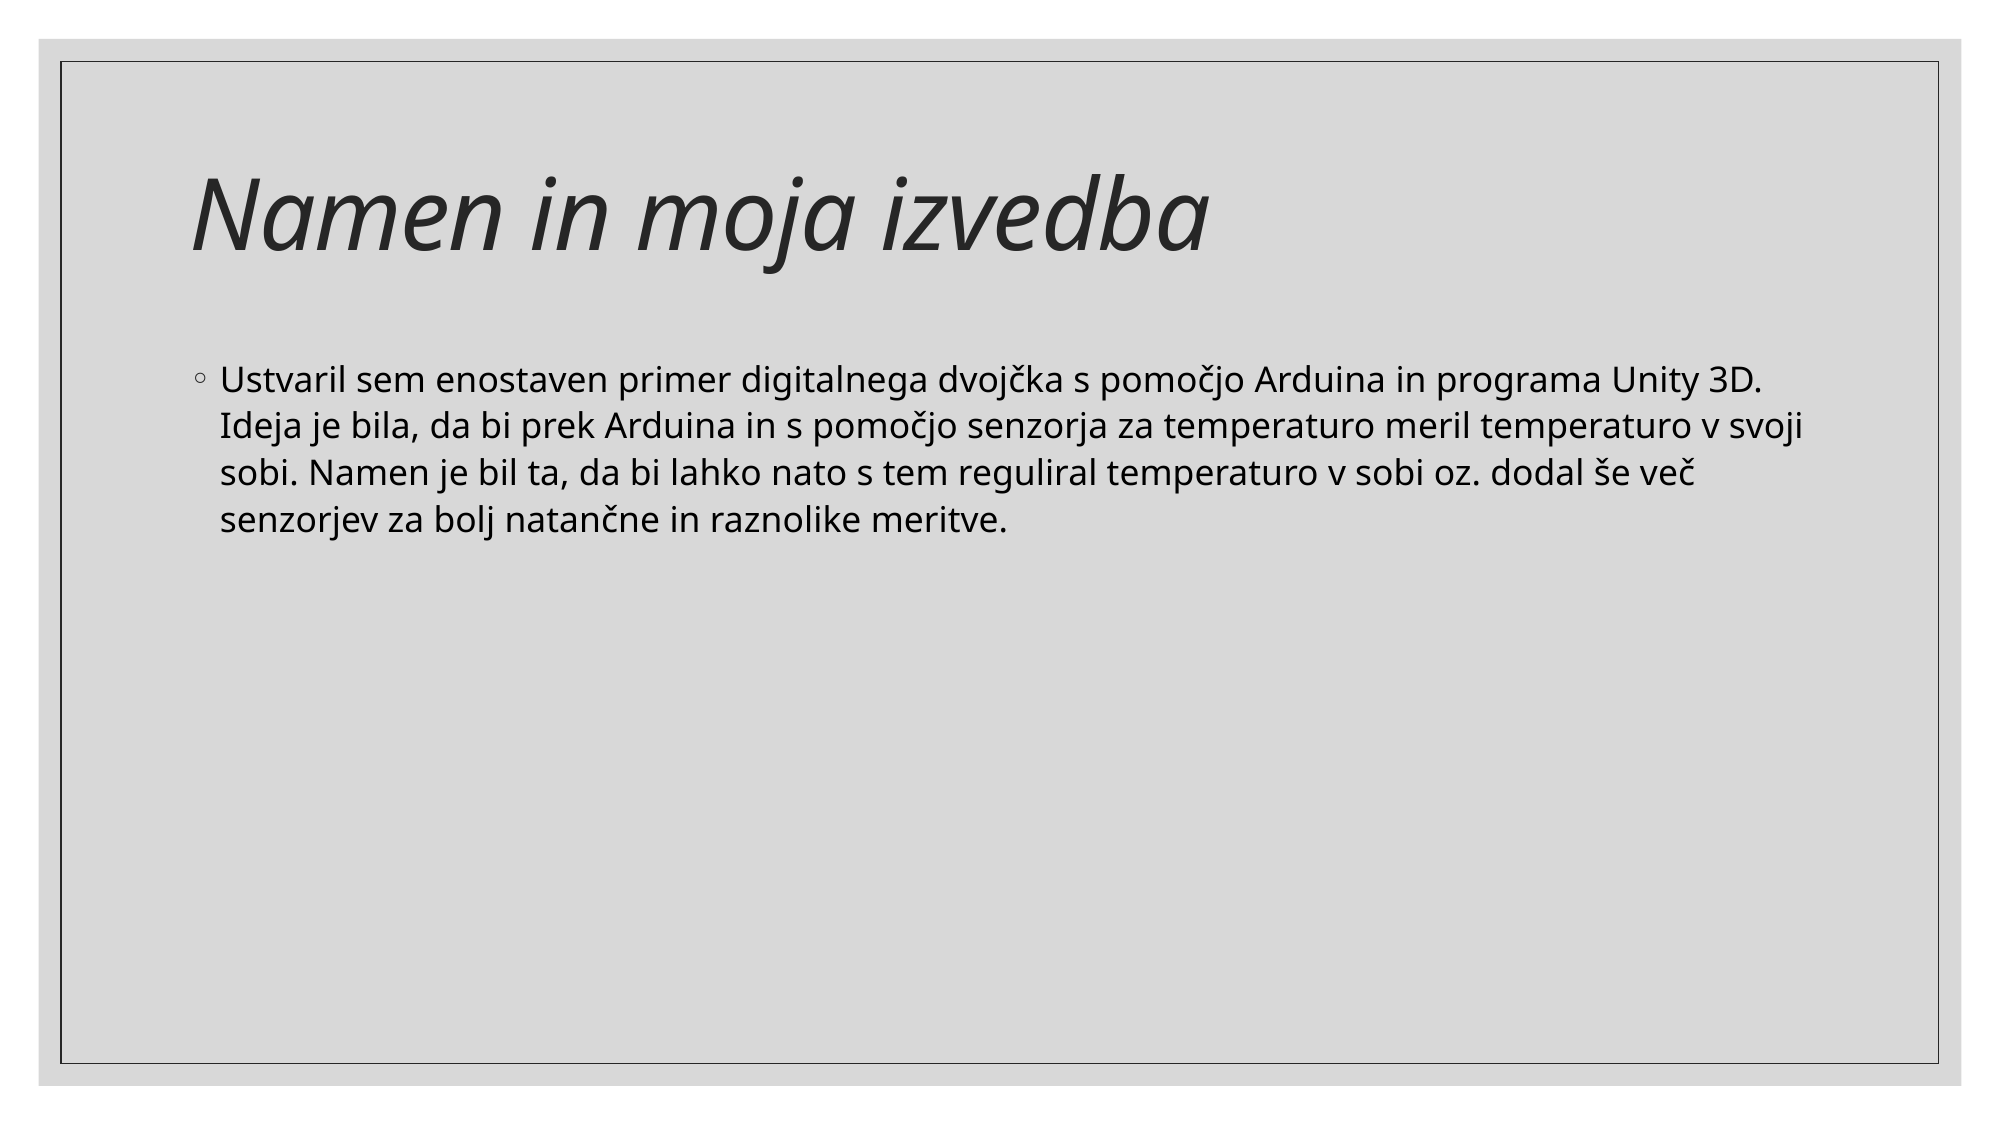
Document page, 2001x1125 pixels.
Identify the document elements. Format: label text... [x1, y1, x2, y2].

title Namen in moja izvedba [174, 105, 1825, 331]
list Ustvaril sem enostaven primer digitalnega dvojčka s pomočjo Arduina in programa Unity 3D. Ideja je bila, da bi prek Arduina in s pomočjo senzorja za temperaturo meril temperaturo v svoji sobi. Namen je bil ta, da bi lahko nato s tem reguliral temperaturo v sobi oz. dodal še več senzorjev za bolj natančne in raznolike meritve. [174, 345, 1825, 977]
